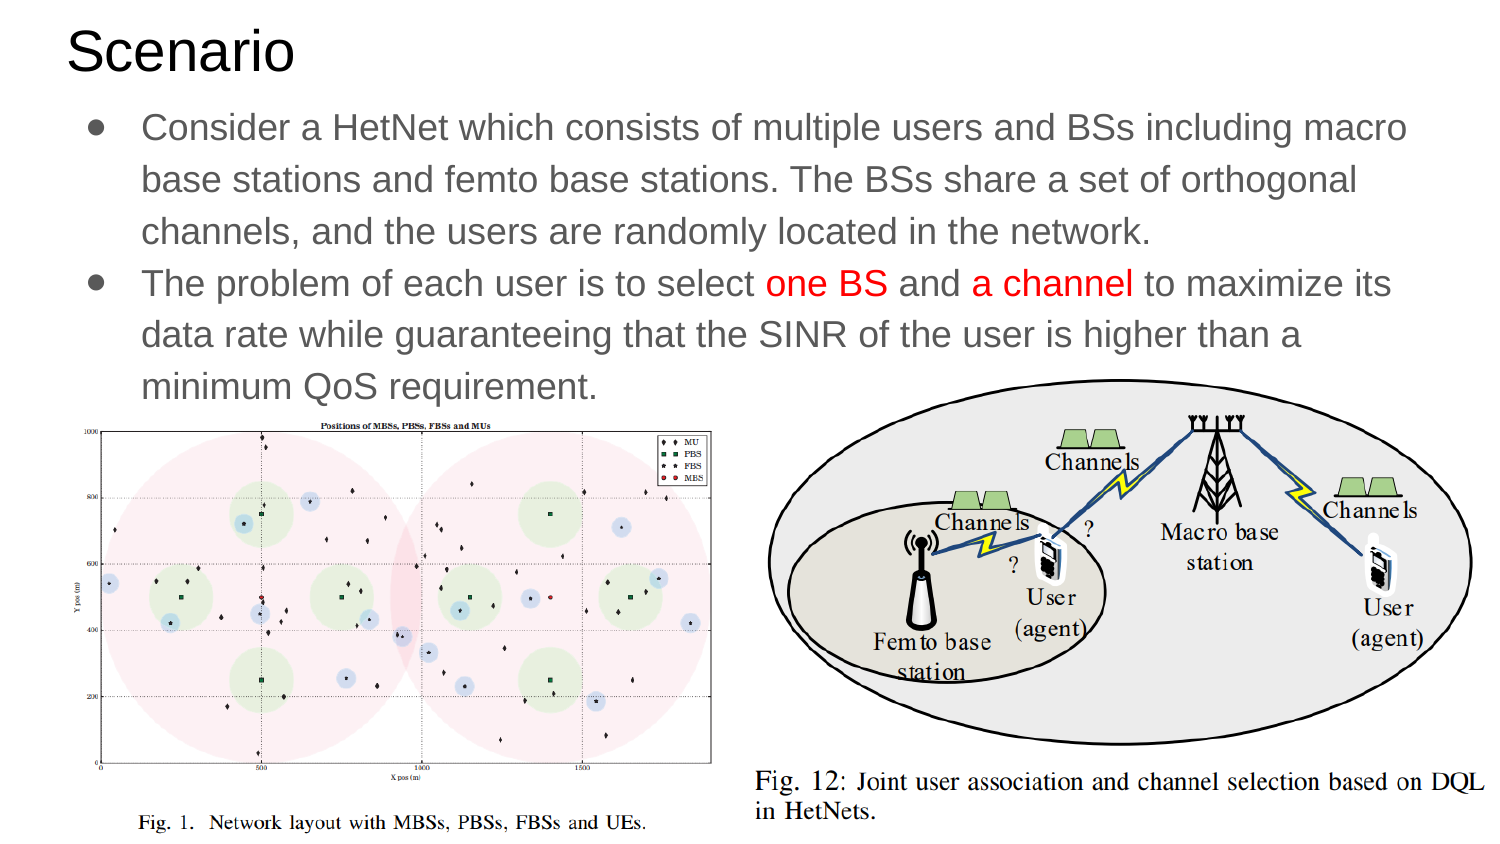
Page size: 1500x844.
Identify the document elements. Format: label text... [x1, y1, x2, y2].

picture [57, 372, 1491, 844]
list Consider a HetNet which consists of multiple users and BSs including macro base stations and femto base stations. The BSs share a set of orthogonal channels, and the users are randomly located in the network. The problem of each user is to select one BS and a channel to maximize its data rate while guaranteeing that the SINR of the user is higher than a minimum QoS requirement. [51, 81, 1449, 700]
title Scenario [51, 0, 1449, 81]
